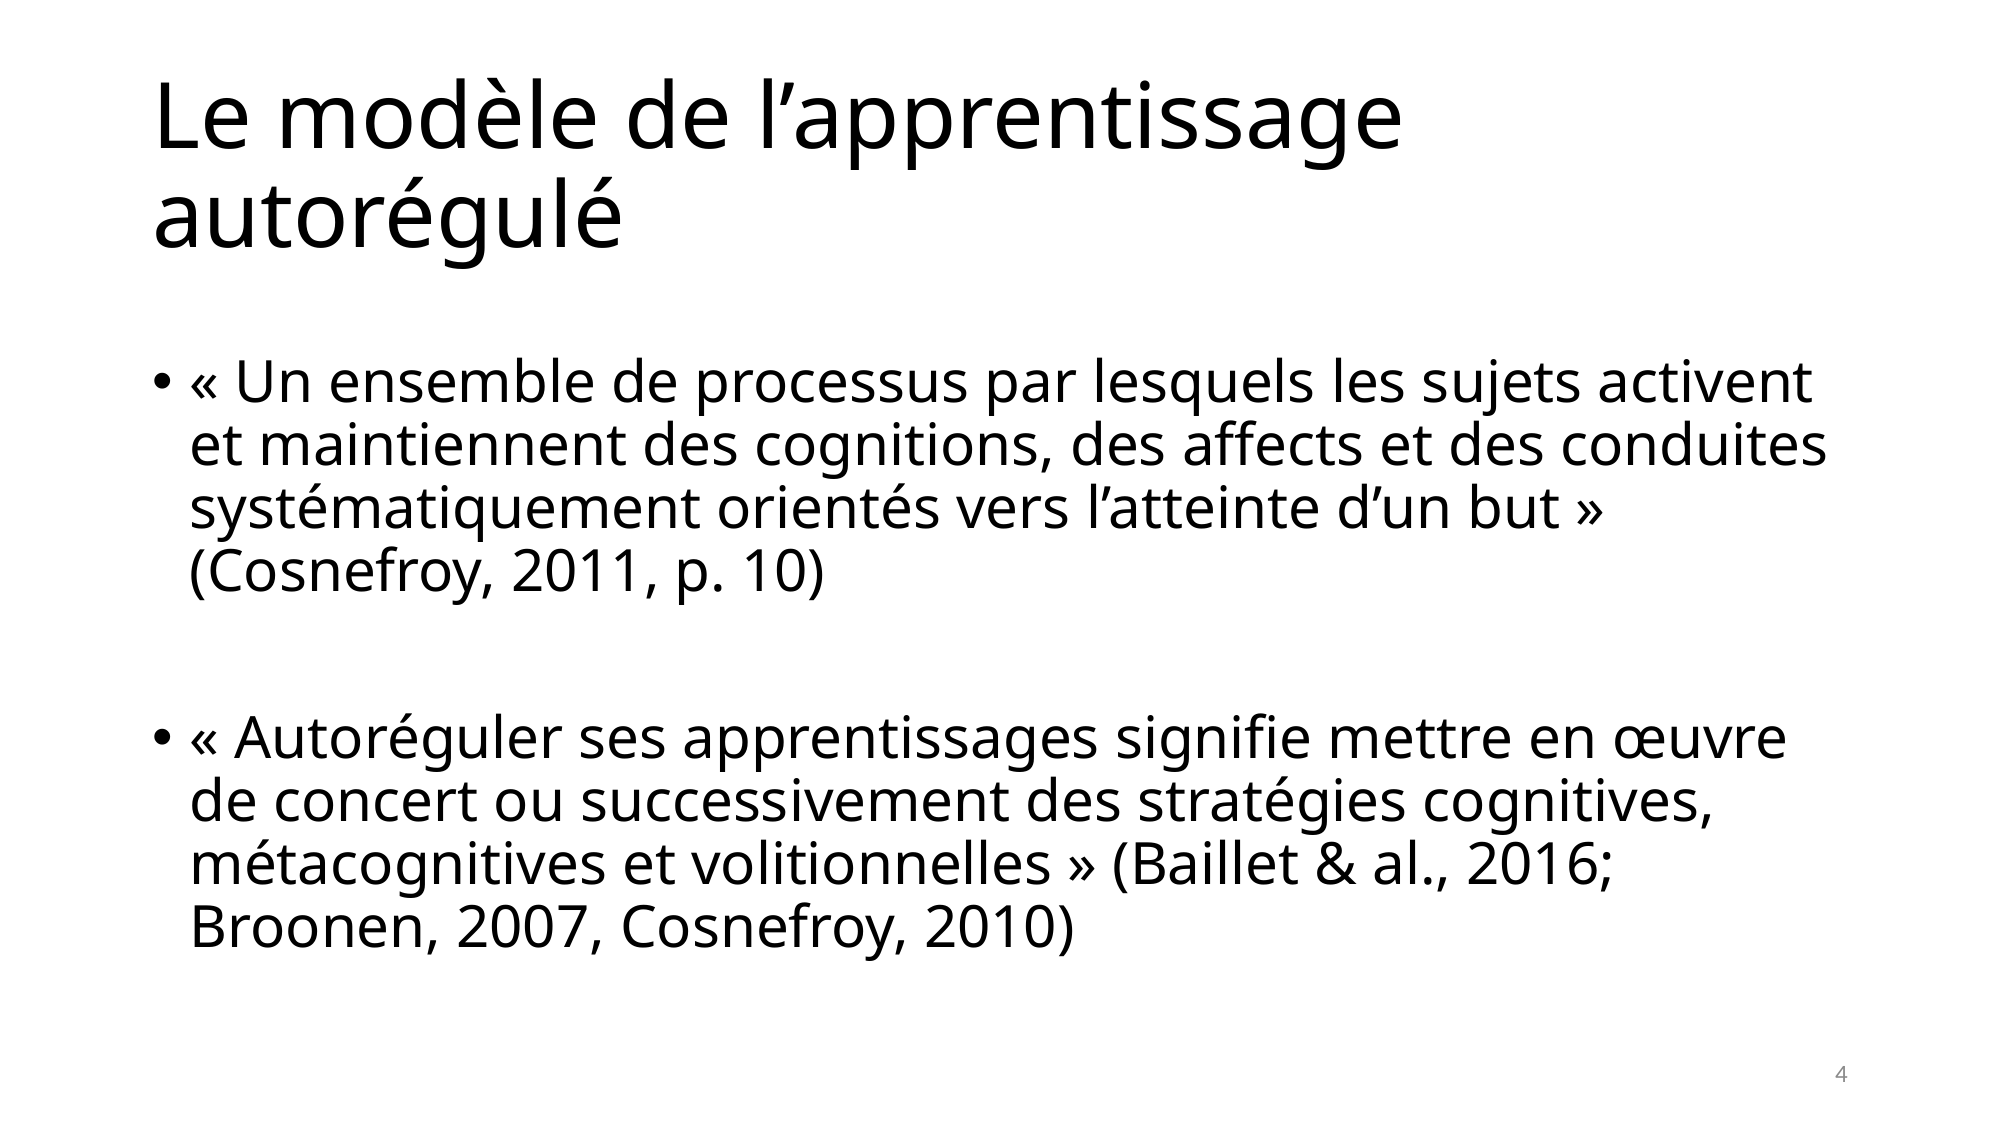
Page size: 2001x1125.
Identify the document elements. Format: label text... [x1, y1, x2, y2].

text_box 3 [1412, 1042, 1863, 1103]
text_box Le modèle de l’apprentissage autorégulé [137, 59, 1863, 278]
text_box « Un ensemble de processus par lesquels les sujets activent et maintiennent des cognitions, des affects et des conduites systématiquement orientés vers l’atteinte d’un but » (Cosnefroy, 2011, p. 10) « Autoréguler ses apprentissages signifie mettre en œuvre de concert ou successivement des stratégies cognitives, métacognitives et volitionnelles » (Baillet & al., 2016; Broonen, 2007, Cosnefroy, 2010) [137, 299, 1863, 1014]
